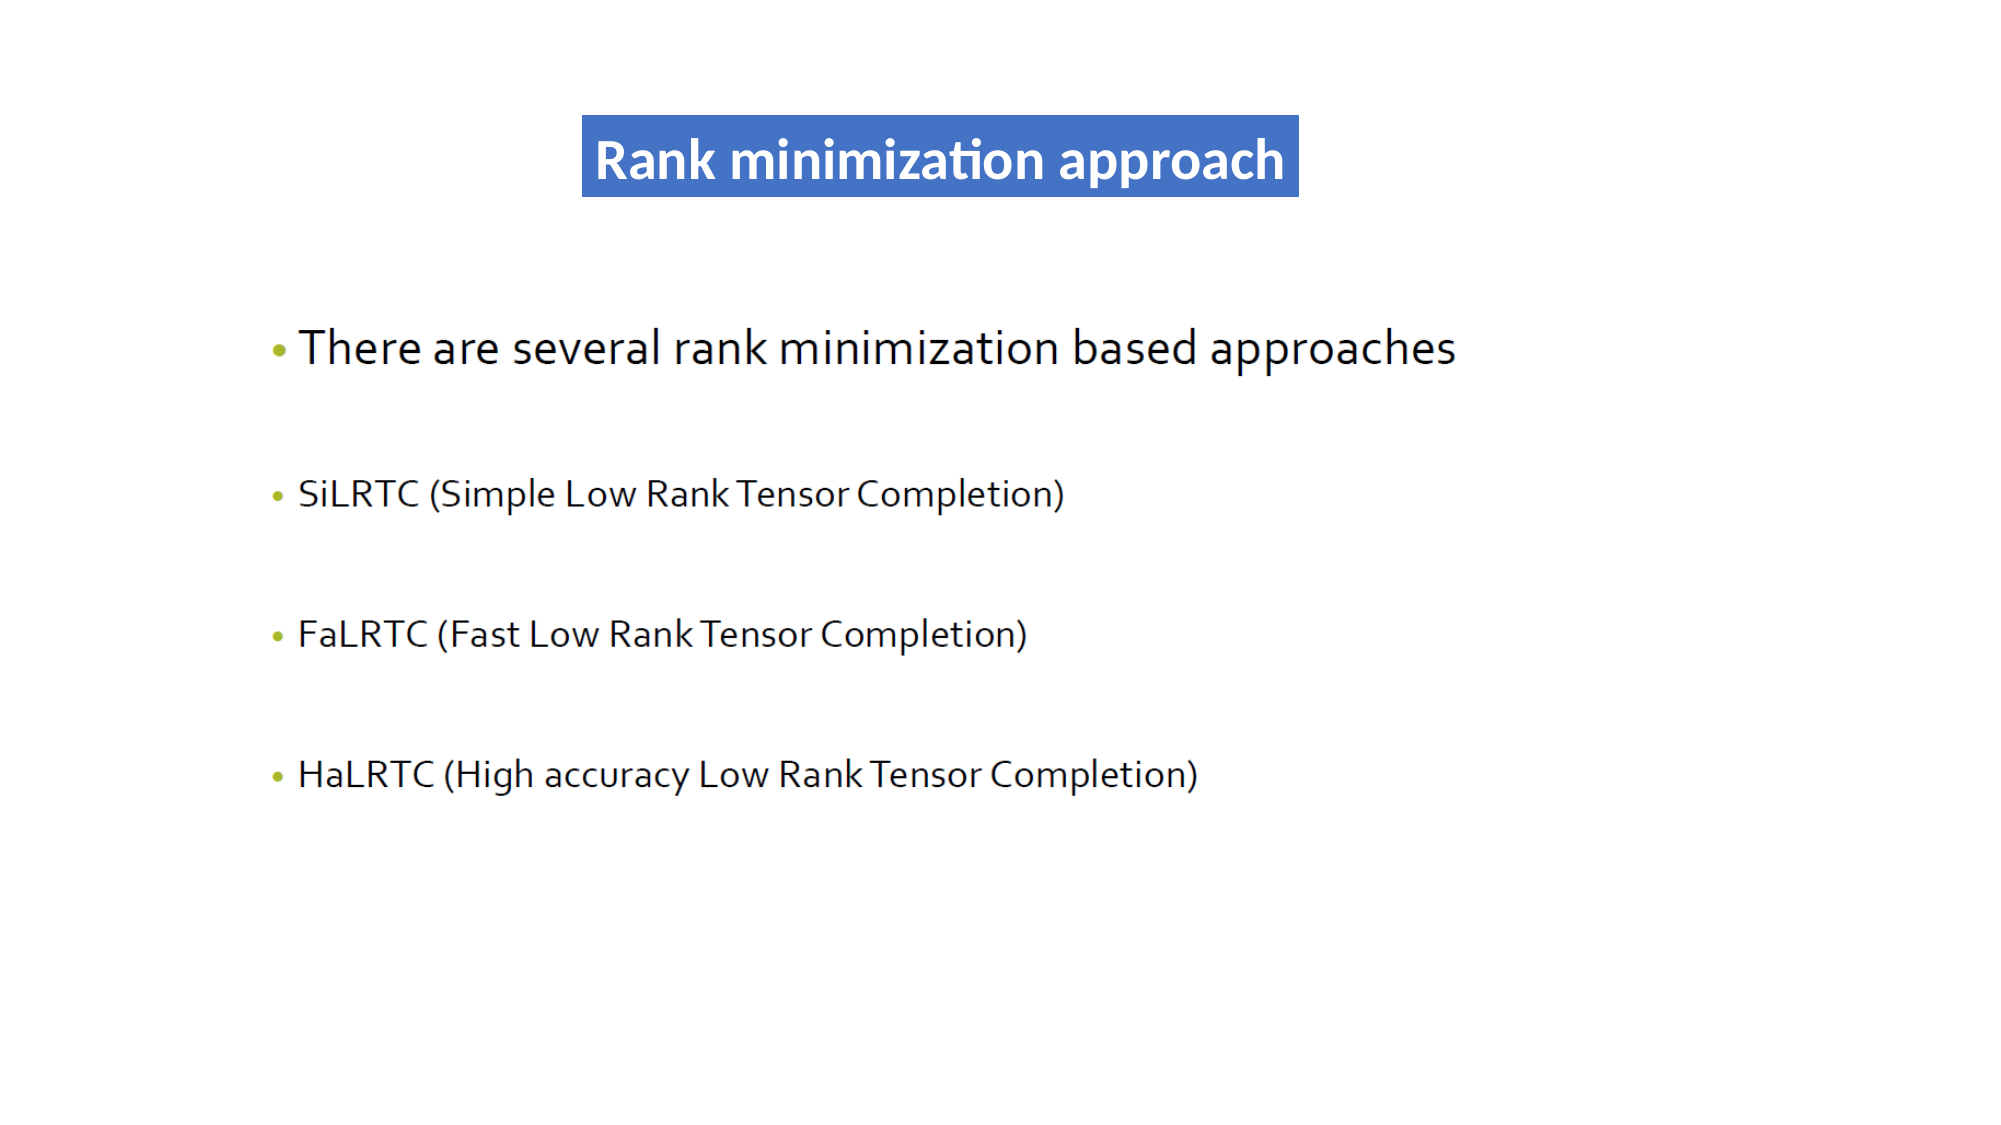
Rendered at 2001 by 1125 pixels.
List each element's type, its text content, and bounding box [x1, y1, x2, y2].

picture [256, 306, 1495, 843]
text_box Rank minimization approach [579, 112, 1302, 200]
